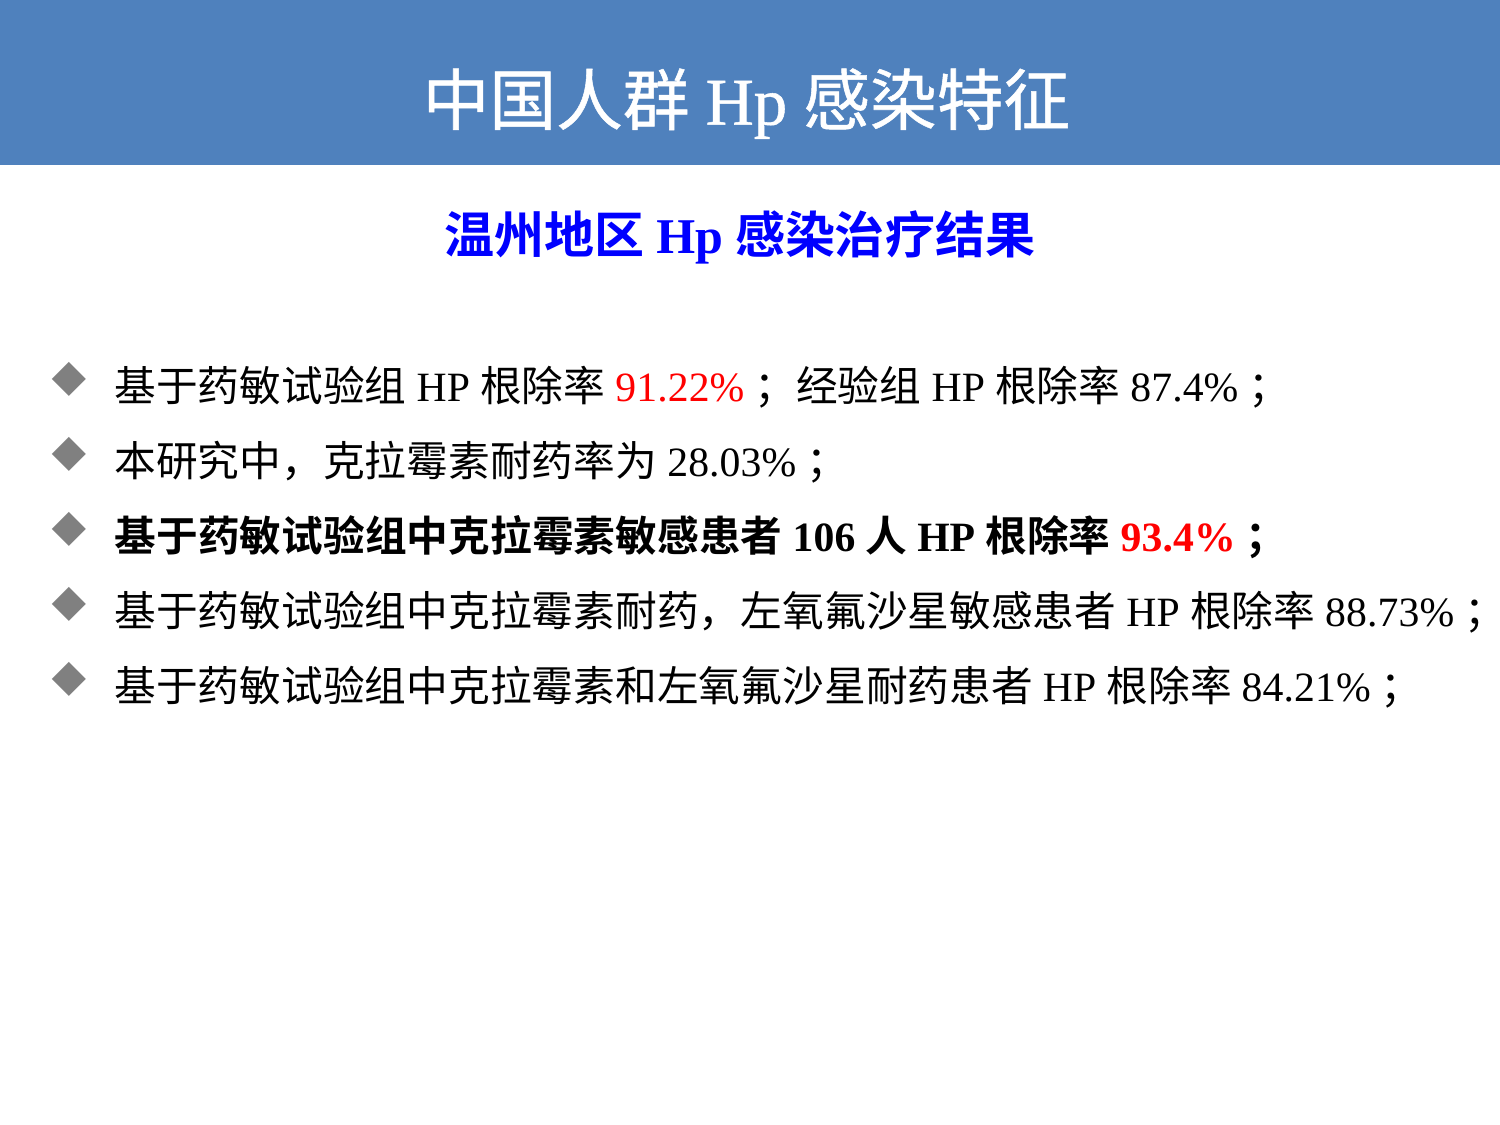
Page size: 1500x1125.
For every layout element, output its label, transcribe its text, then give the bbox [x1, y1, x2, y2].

text_box 温州地区Hp感染治疗结果 [429, 196, 1050, 271]
text_box [0, 0, 1500, 167]
text_box 中国人群Hp感染特征 [56, 24, 1437, 147]
text_box 基于药敏试验组HP根除率91.22%；经验组HP根除率87.4%； 本研究中，克拉霉素耐药率为28.03%； 基于药敏试验组中克拉霉素敏感患者106人HP根除率93.4%； 基于药敏试验组中克拉霉素耐药，左氧氟沙星敏感患者HP根除率88.73%； 基于药敏试验组中克拉霉素和左氧氟沙星耐药患者HP根除率84.21%； [33, 327, 1500, 717]
